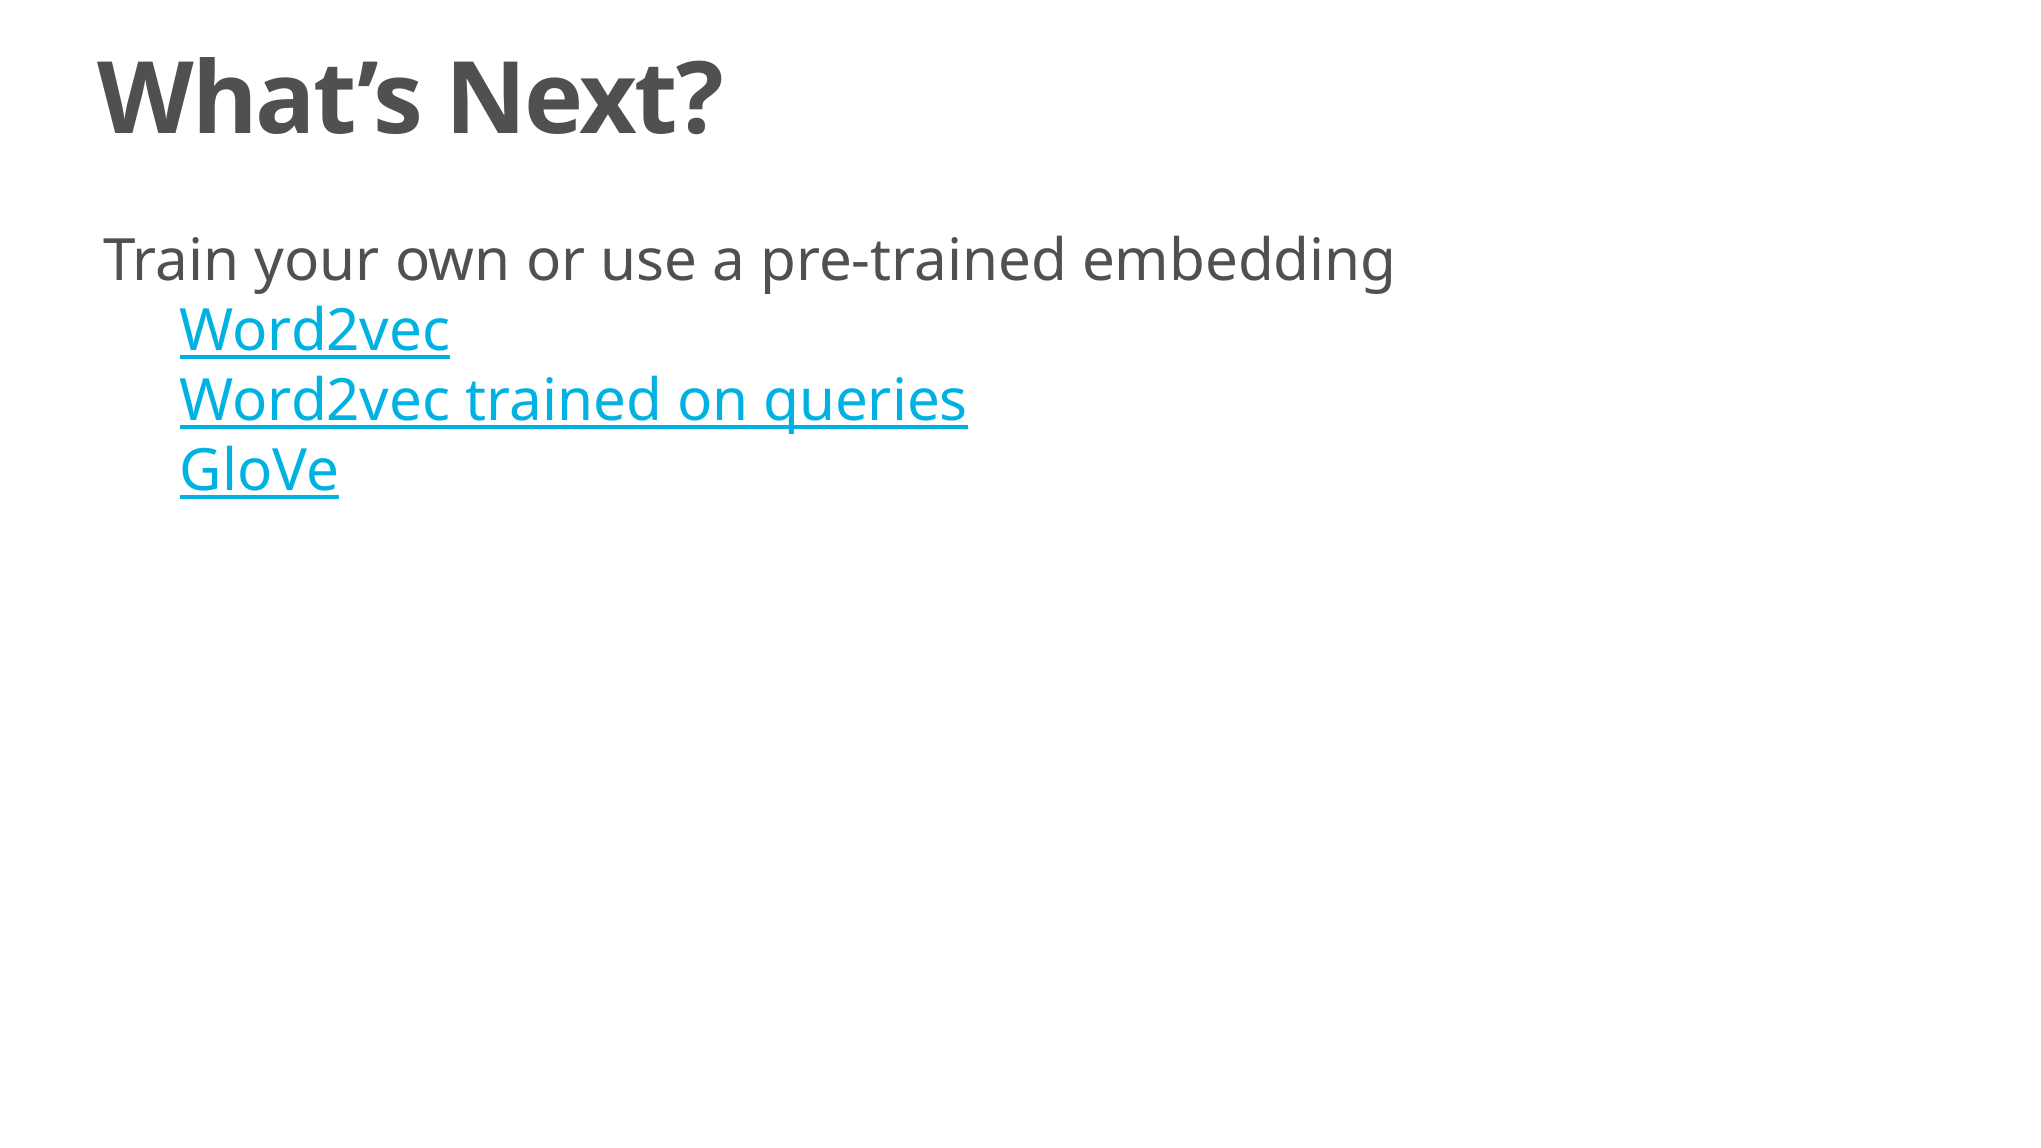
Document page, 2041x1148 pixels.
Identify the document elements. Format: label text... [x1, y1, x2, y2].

text_box Train your own or use a pre-trained embedding Word2vec Word2vec trained on queries GloVe [88, 214, 1611, 650]
text_box What’s Next? [82, 40, 2034, 164]
